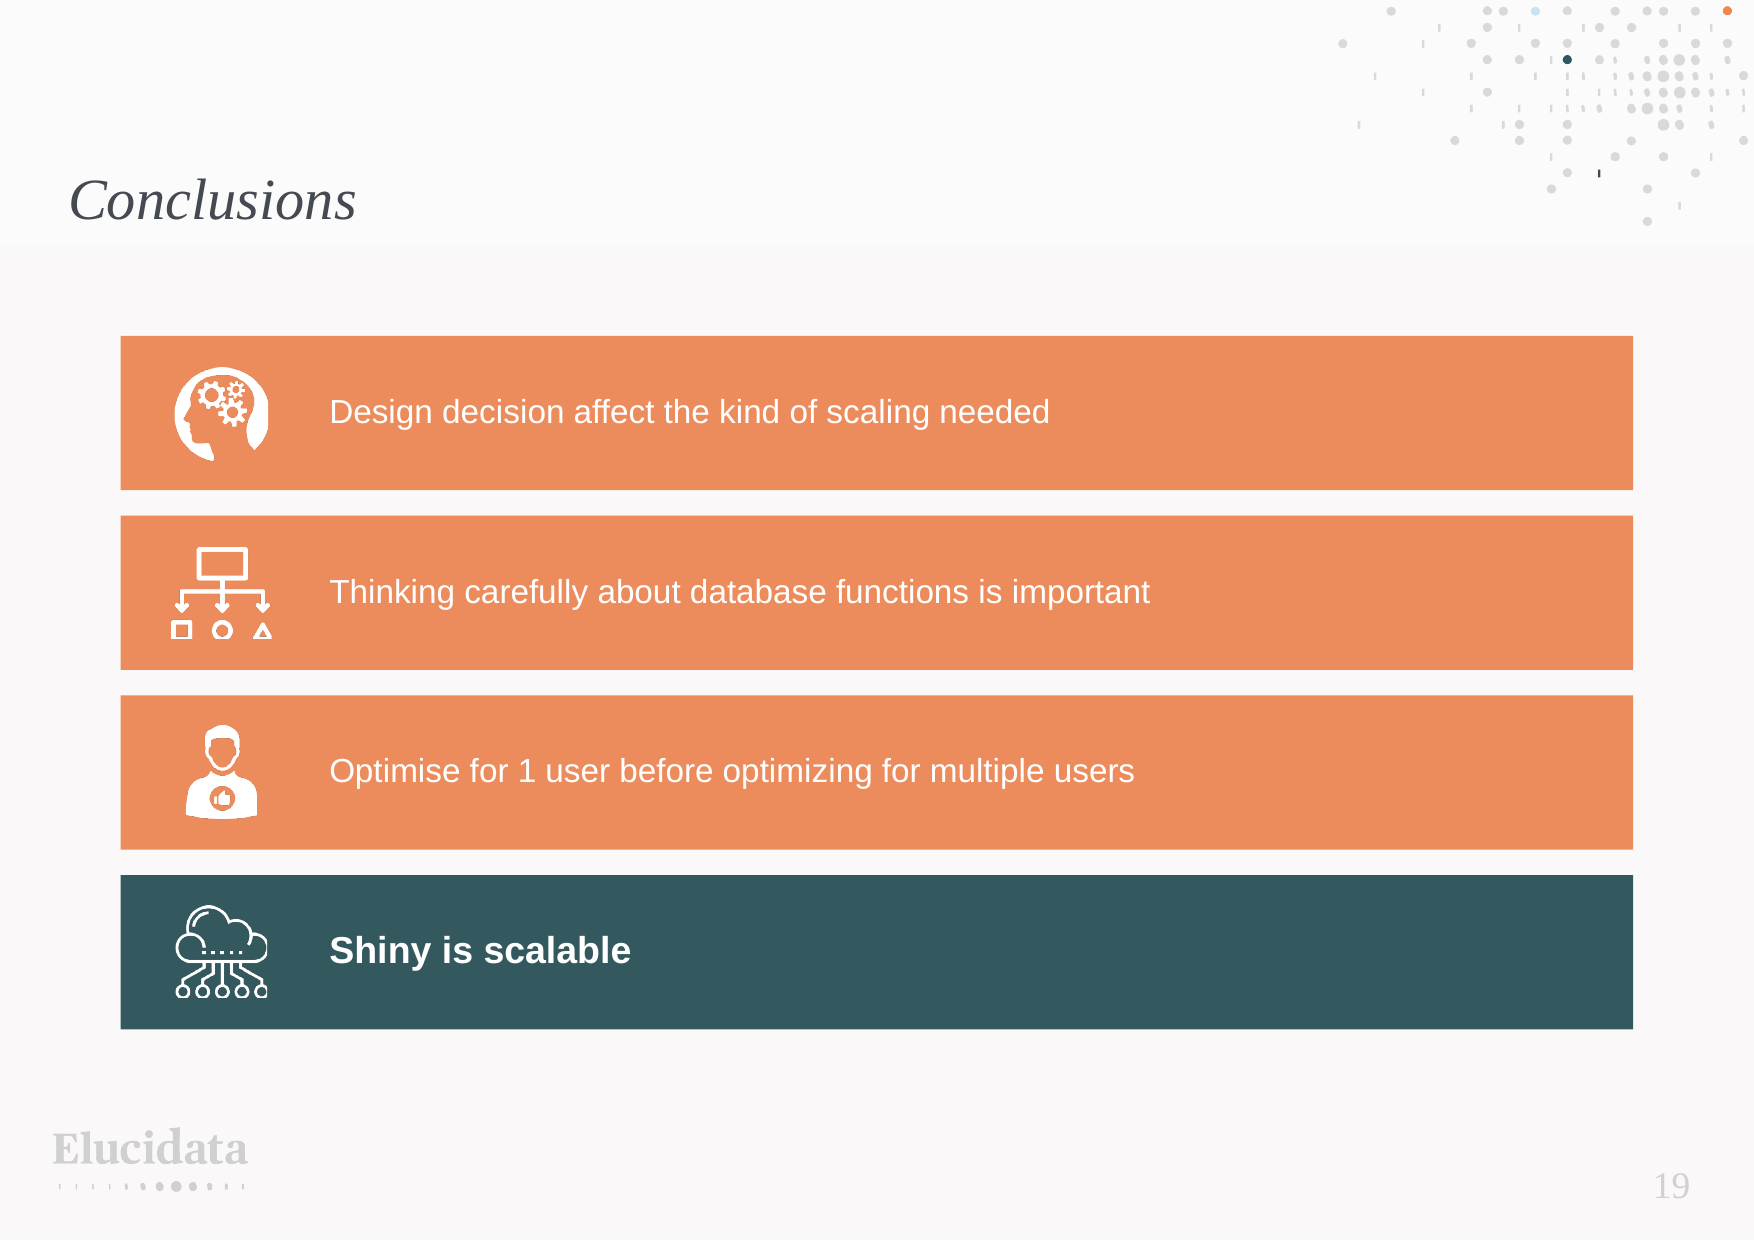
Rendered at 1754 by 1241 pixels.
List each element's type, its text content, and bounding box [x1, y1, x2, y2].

title Conclusions [53, 162, 1516, 240]
text_box Optimise for 1 user before optimizing for multiple users [311, 689, 1634, 855]
text_box [119, 515, 311, 671]
text_box Thinking carefully about database functions is important [311, 509, 1634, 676]
picture [1338, 6, 1748, 226]
text_box [119, 874, 311, 1030]
picture [175, 905, 268, 998]
text_box [119, 335, 311, 491]
picture [185, 725, 257, 819]
text_box Design decision affect the kind of scaling needed [311, 330, 1634, 497]
picture [53, 1127, 248, 1192]
picture [174, 367, 269, 461]
picture [171, 547, 272, 639]
text_box [119, 694, 311, 851]
text_box Shiny is scalable [311, 868, 1634, 1035]
